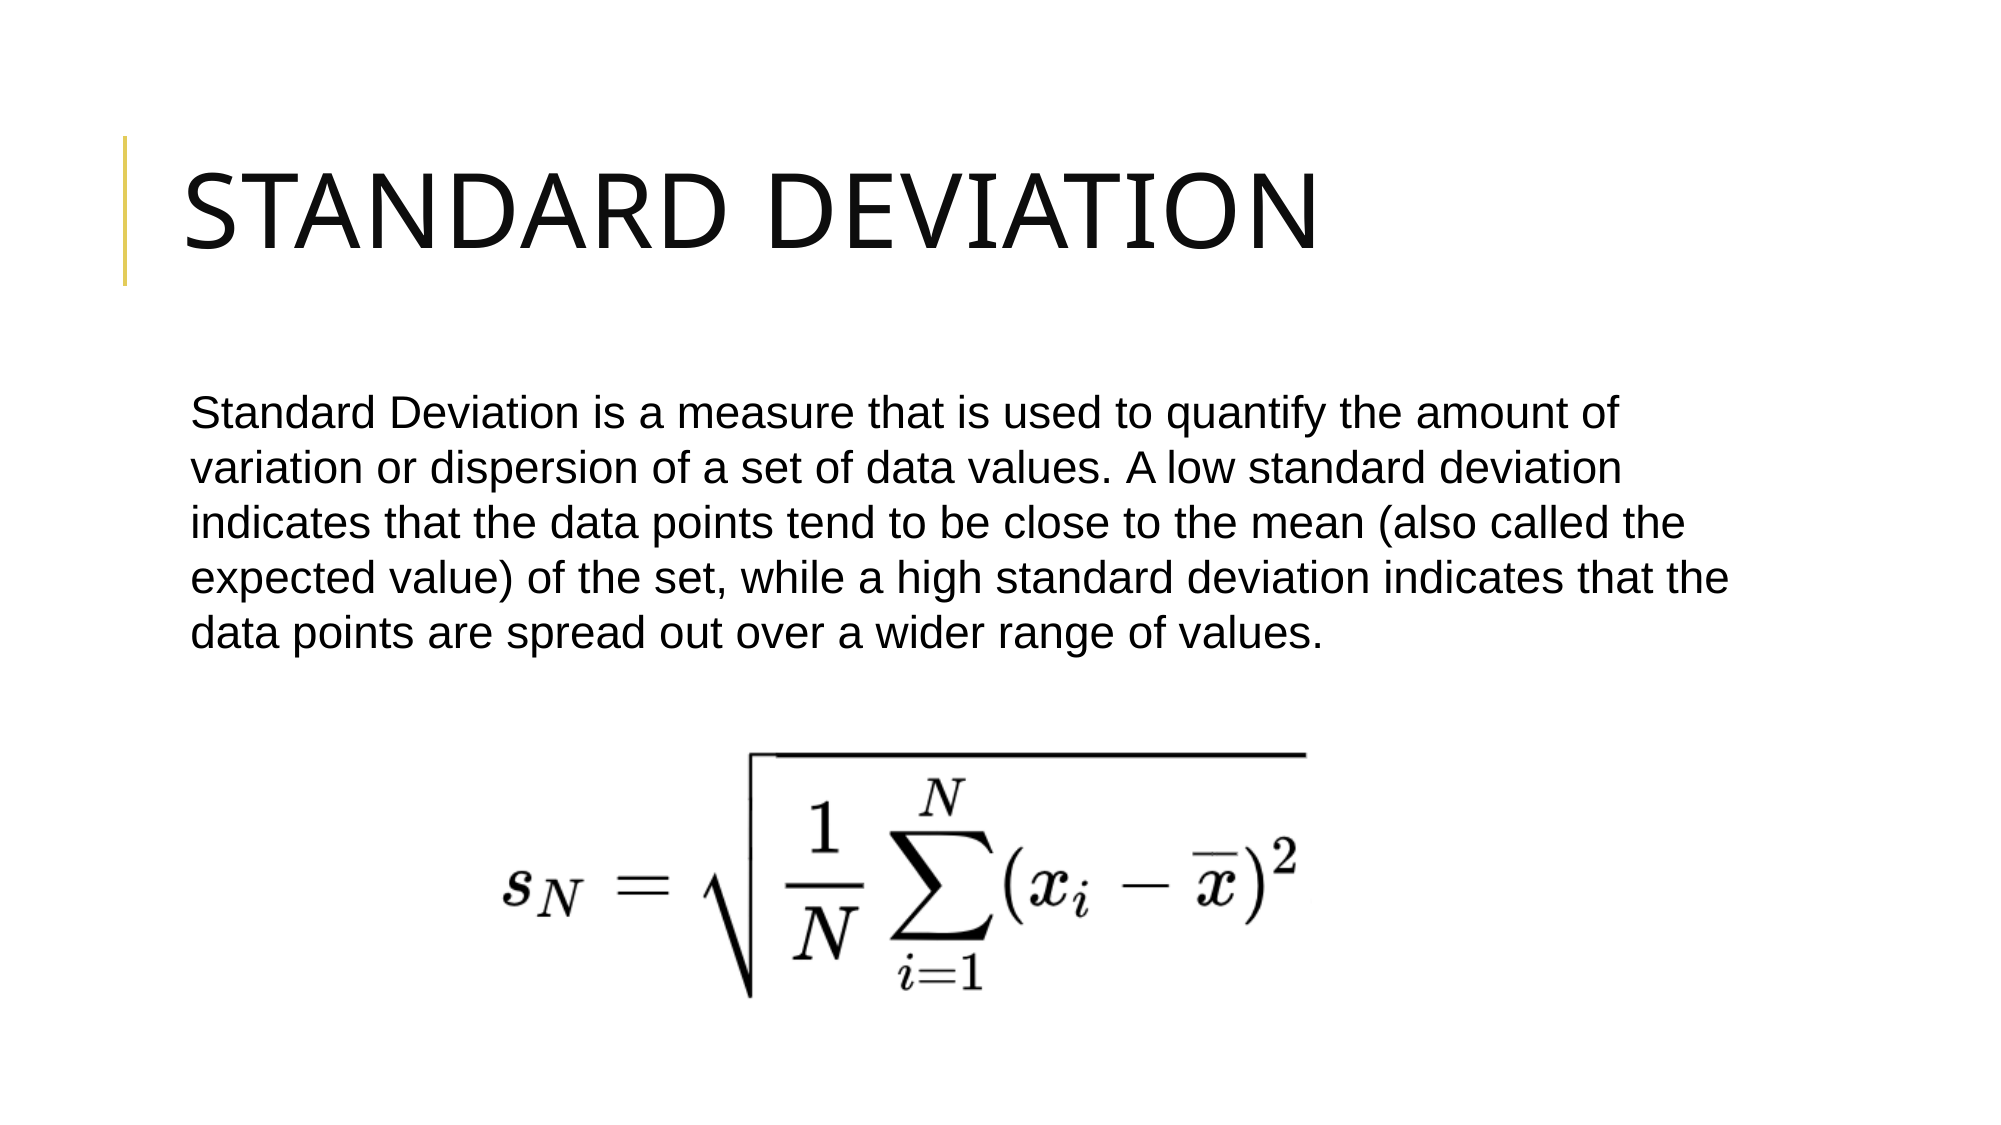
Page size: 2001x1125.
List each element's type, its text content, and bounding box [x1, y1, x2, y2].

title Standard deviation [168, 96, 1763, 342]
picture [454, 716, 1312, 1050]
list Standard Deviation is a measure that is used to quantify the amount of variation or dispersion of a set of data values. A low standard deviation indicates that the data points tend to be close to the mean (also called the expected value) of the set, while a high standard deviation indicates that the data points are spread out over a wider range of values. [168, 375, 1763, 1035]
